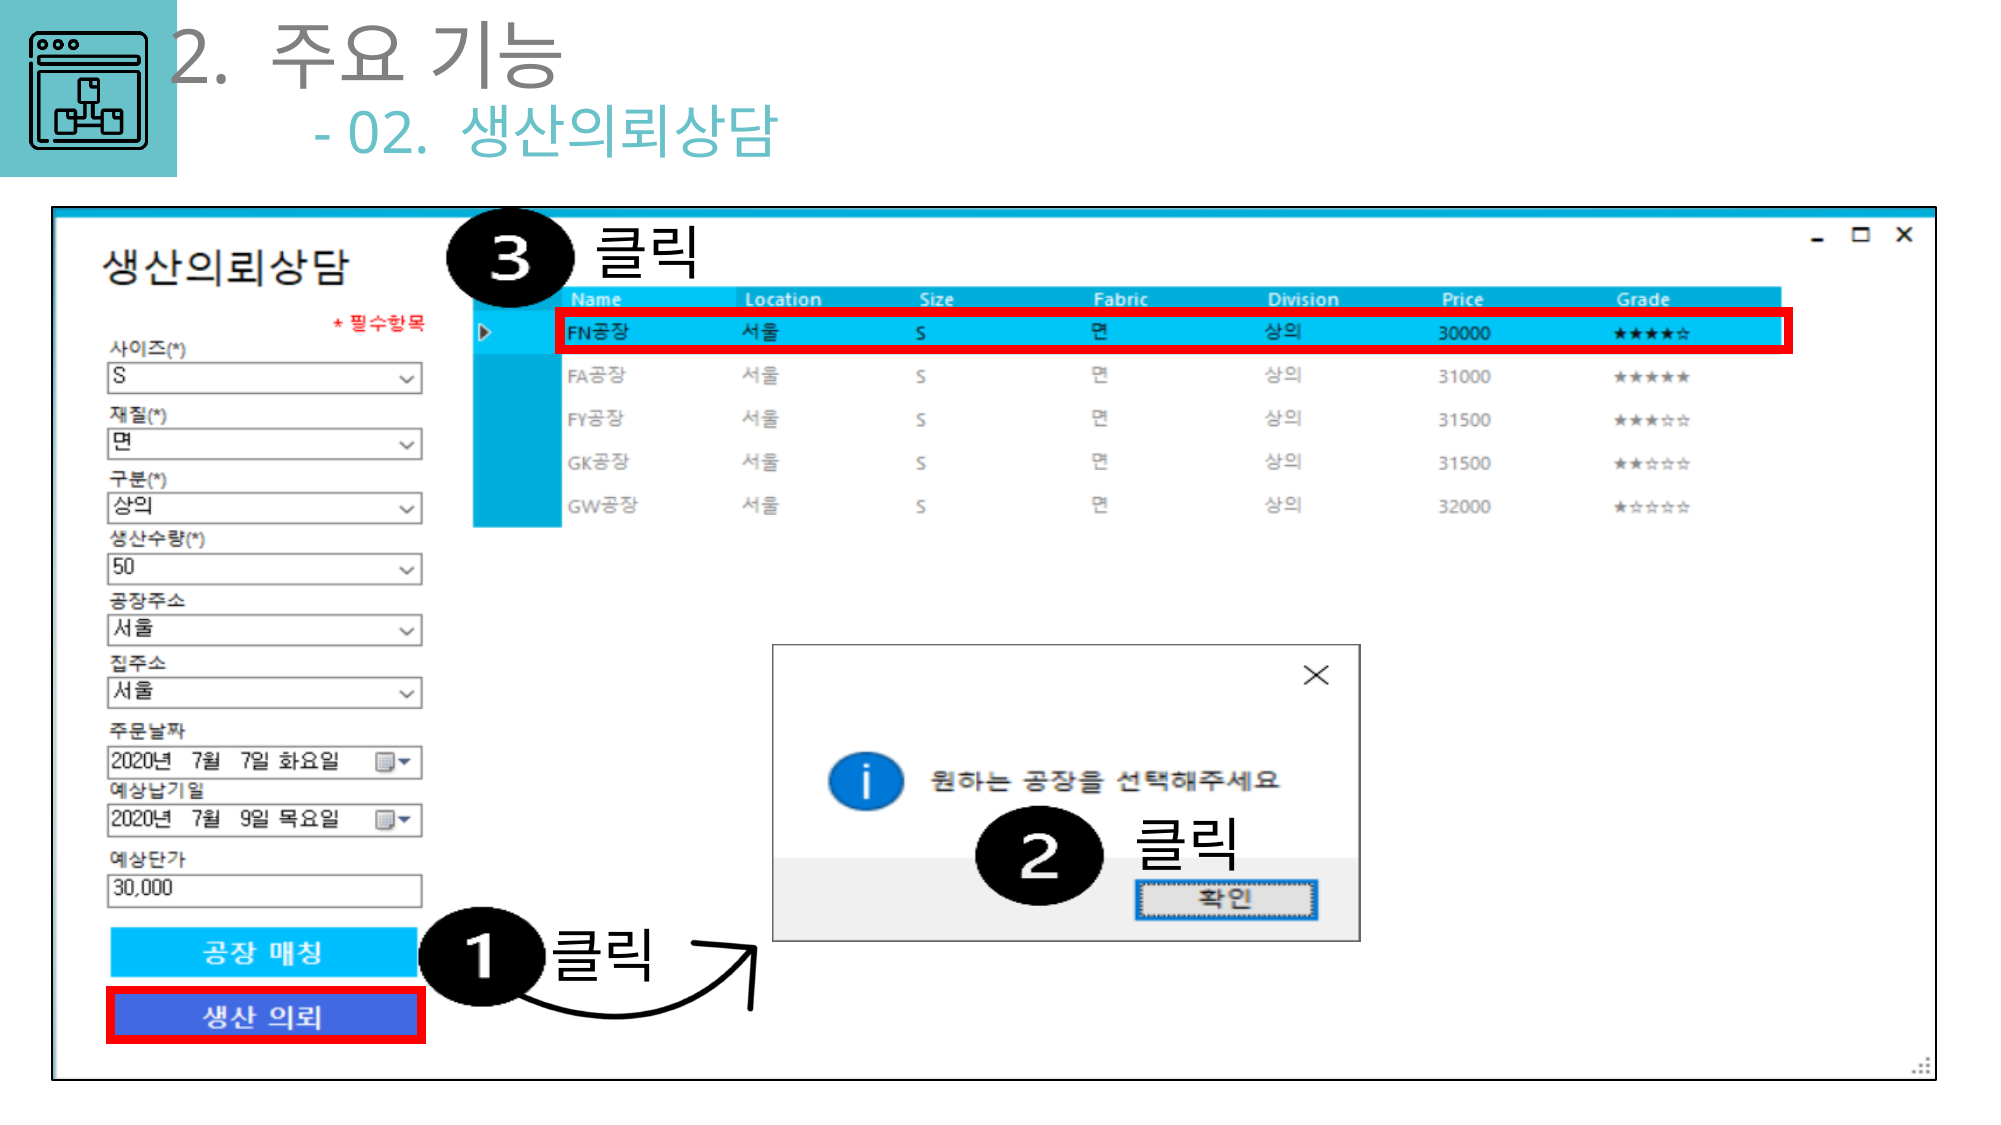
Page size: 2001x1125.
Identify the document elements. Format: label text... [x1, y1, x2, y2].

picture [29, 31, 148, 150]
text_box [0, 0, 178, 178]
picture [52, 195, 1935, 1125]
text_box 2. 주요 기능 [153, 1, 581, 106]
text_box - 02. 생산의뢰상담 [299, 87, 862, 173]
